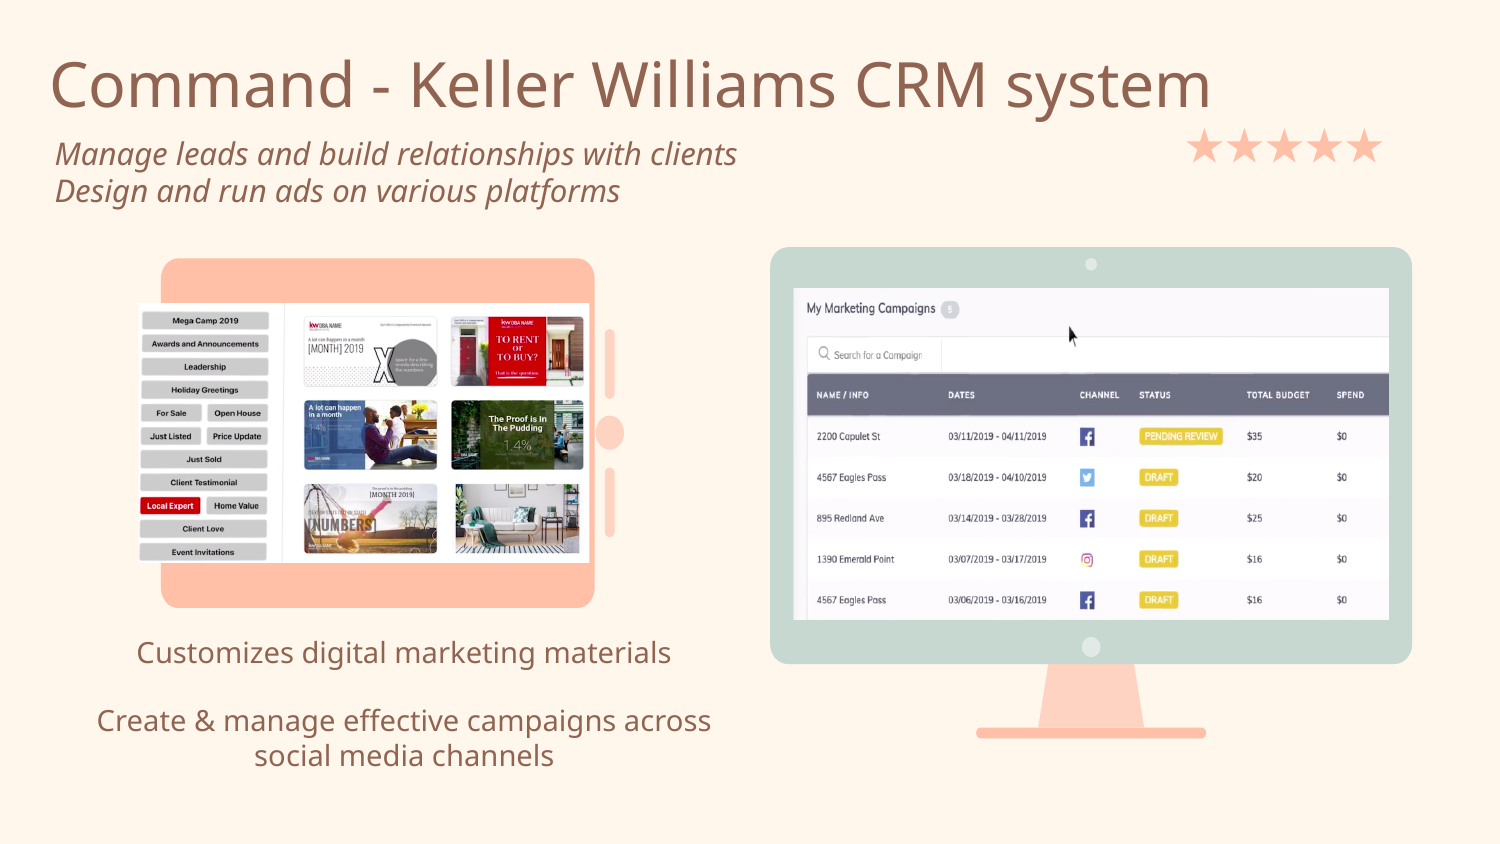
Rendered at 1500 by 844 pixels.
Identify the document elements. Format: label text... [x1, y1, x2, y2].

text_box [769, 246, 1413, 739]
text_box Customizes digital marketing materials Create & manage effective campaigns across social media channels [60, 619, 748, 780]
picture [793, 287, 1390, 620]
title Manage leads and build relationships with clients Design and run ads on various platforms [39, 119, 1296, 215]
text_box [116, 287, 640, 579]
title Command - Keller Williams CRM system [34, 30, 1301, 125]
picture [138, 303, 590, 564]
